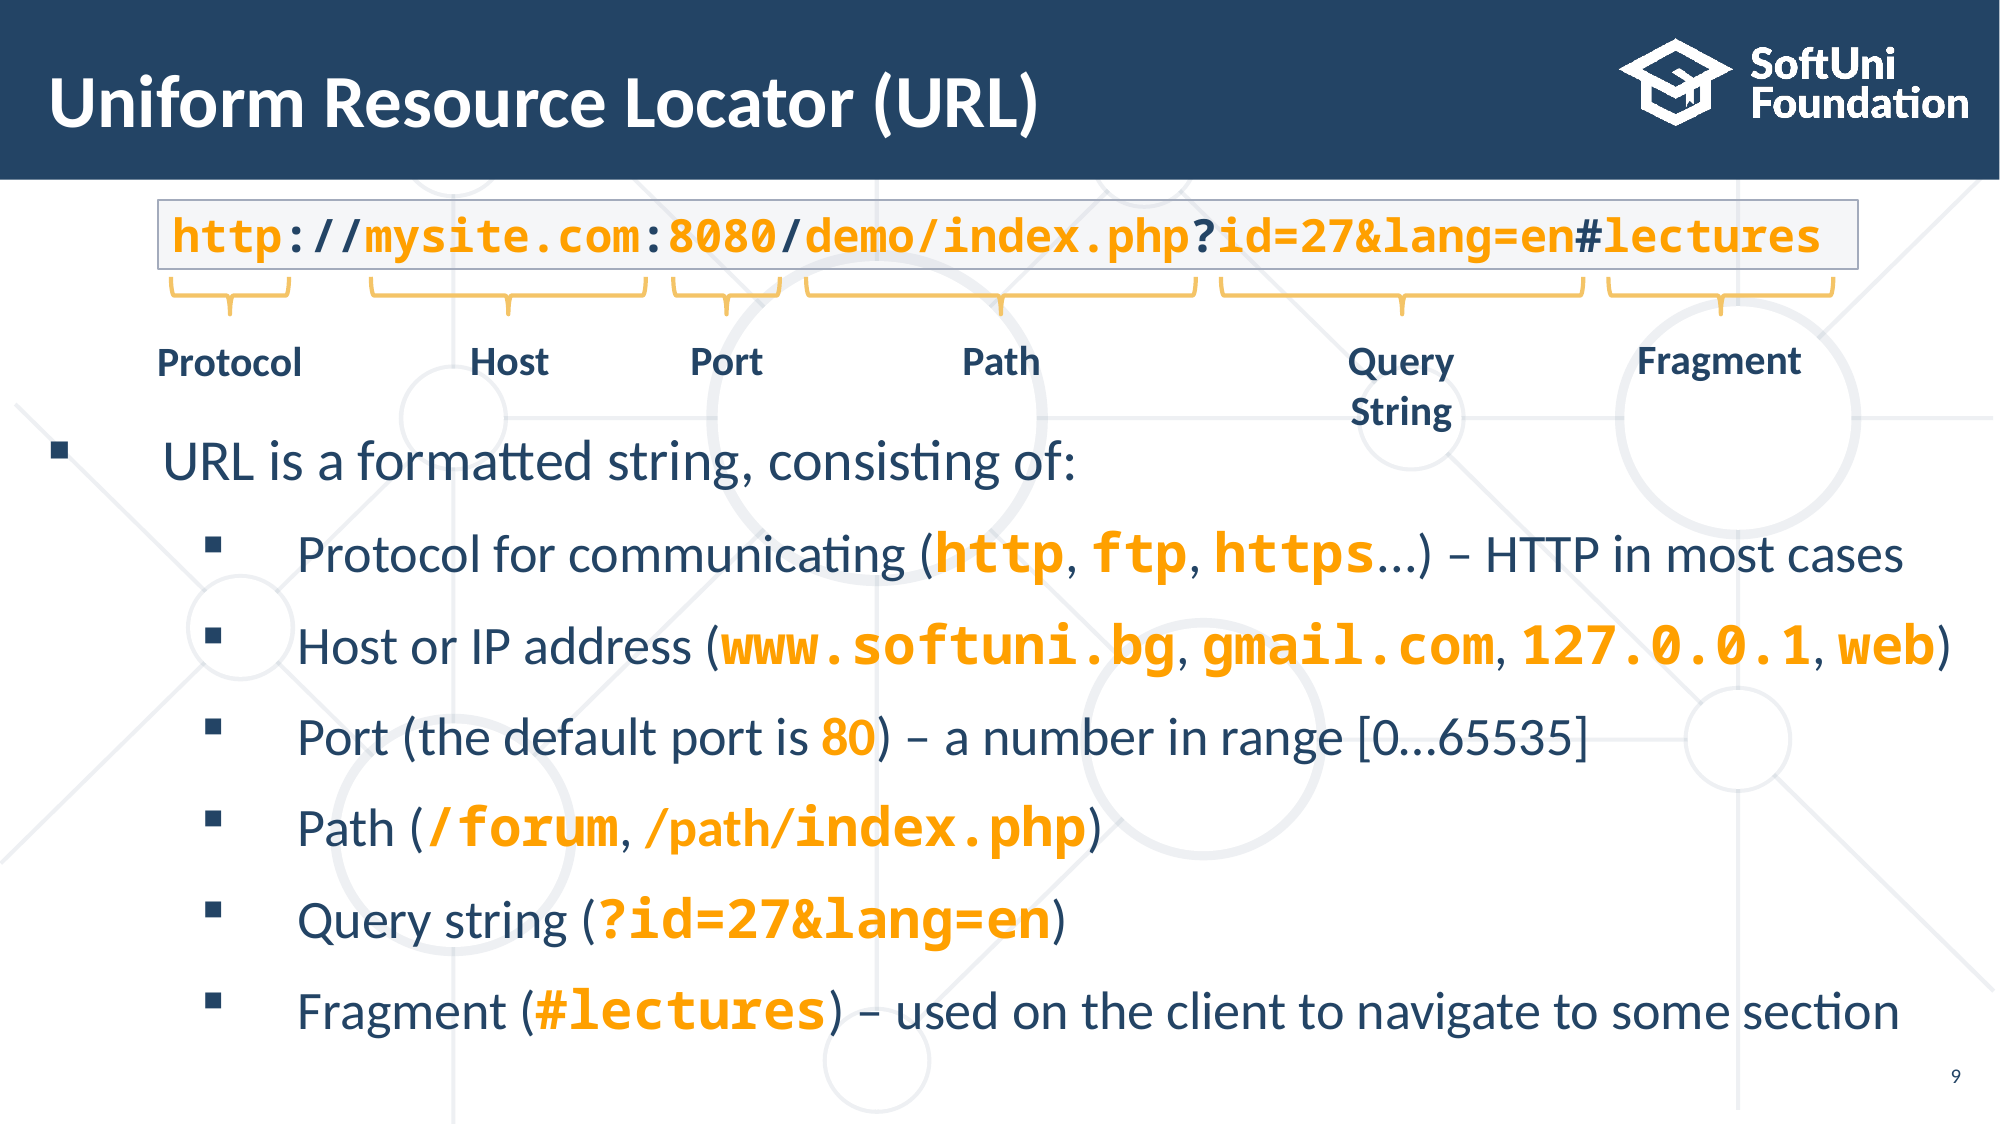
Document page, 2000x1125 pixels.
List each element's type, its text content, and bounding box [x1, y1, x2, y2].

text_box http://mysite.com:8080/demo/index.php?id=27&lang=en#lectures [157, 199, 1859, 270]
text_box 9 [1896, 1049, 1968, 1100]
text_box URL is a formatted string, consisting of: Protocol for communicating (http, ftp, https...) – HTTP in most cases Host or IP address (www.softuni.bg, gmail.com, 127.0.0.1, web) Port (the default port is 80) – a number in range [0…65535] Path (/forum, /path/index.php) Query string (?id=27&lang=en) Fragment (#lectures) – used on the client to navigate to some section [31, 411, 1968, 1103]
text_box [136, 276, 1846, 442]
text_box Uniform Resource Locator (URL) [30, 6, 1602, 189]
picture [1618, 38, 1968, 126]
